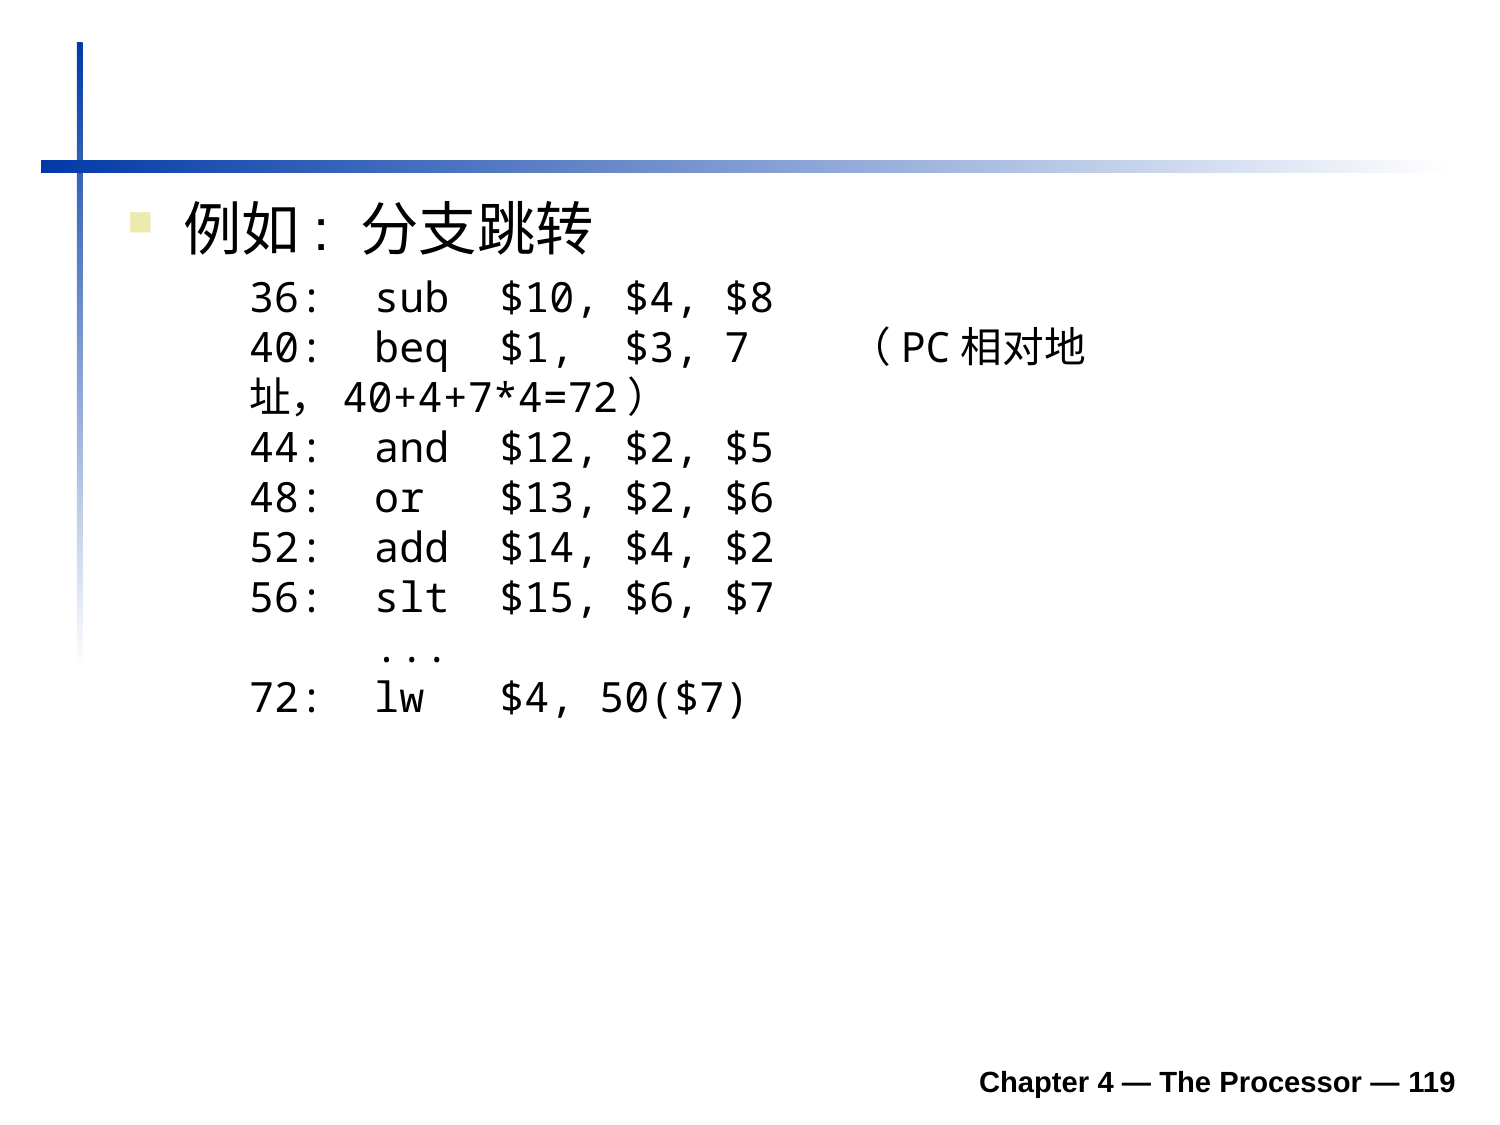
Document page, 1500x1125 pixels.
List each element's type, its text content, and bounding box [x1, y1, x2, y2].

footer Chapter 4 — The Processor — 119 [277, 1046, 1471, 1106]
list 例如: 分支跳转 36: sub $10, $4, $8 40: beq $1, $3, 7 （PC相对地址，40+4+7*4=72） 44: and $12, $2, $5 48: or $13, $2, $6 52: add $14, $4, $2 56: slt $15, $6, $7 ... 72: lw $4, 50($7) [112, 184, 1469, 1024]
